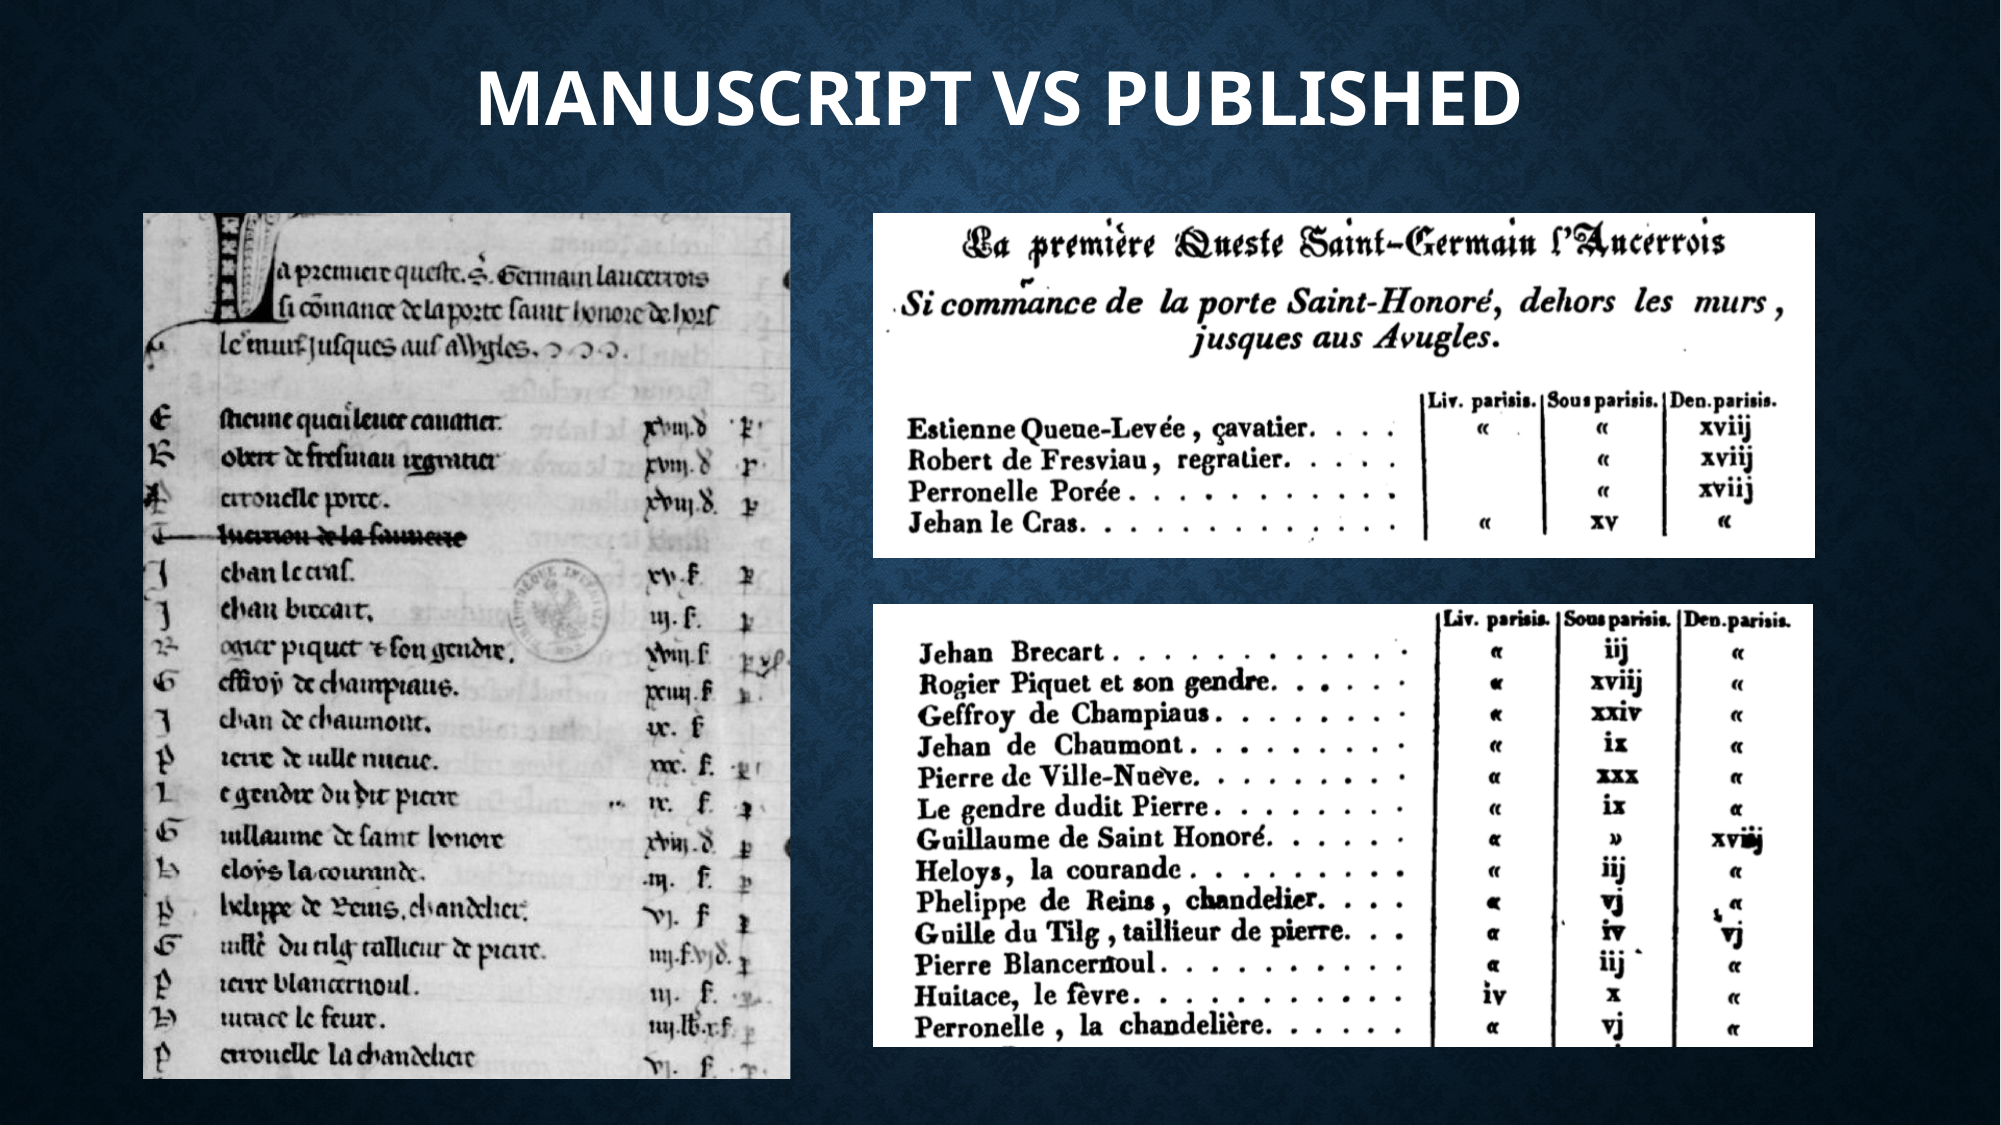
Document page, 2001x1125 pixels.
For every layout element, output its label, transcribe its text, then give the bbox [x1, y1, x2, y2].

picture [142, 213, 791, 1080]
title Manuscript vs Published [143, 15, 1857, 300]
picture [872, 213, 1816, 558]
picture [872, 604, 1813, 1047]
